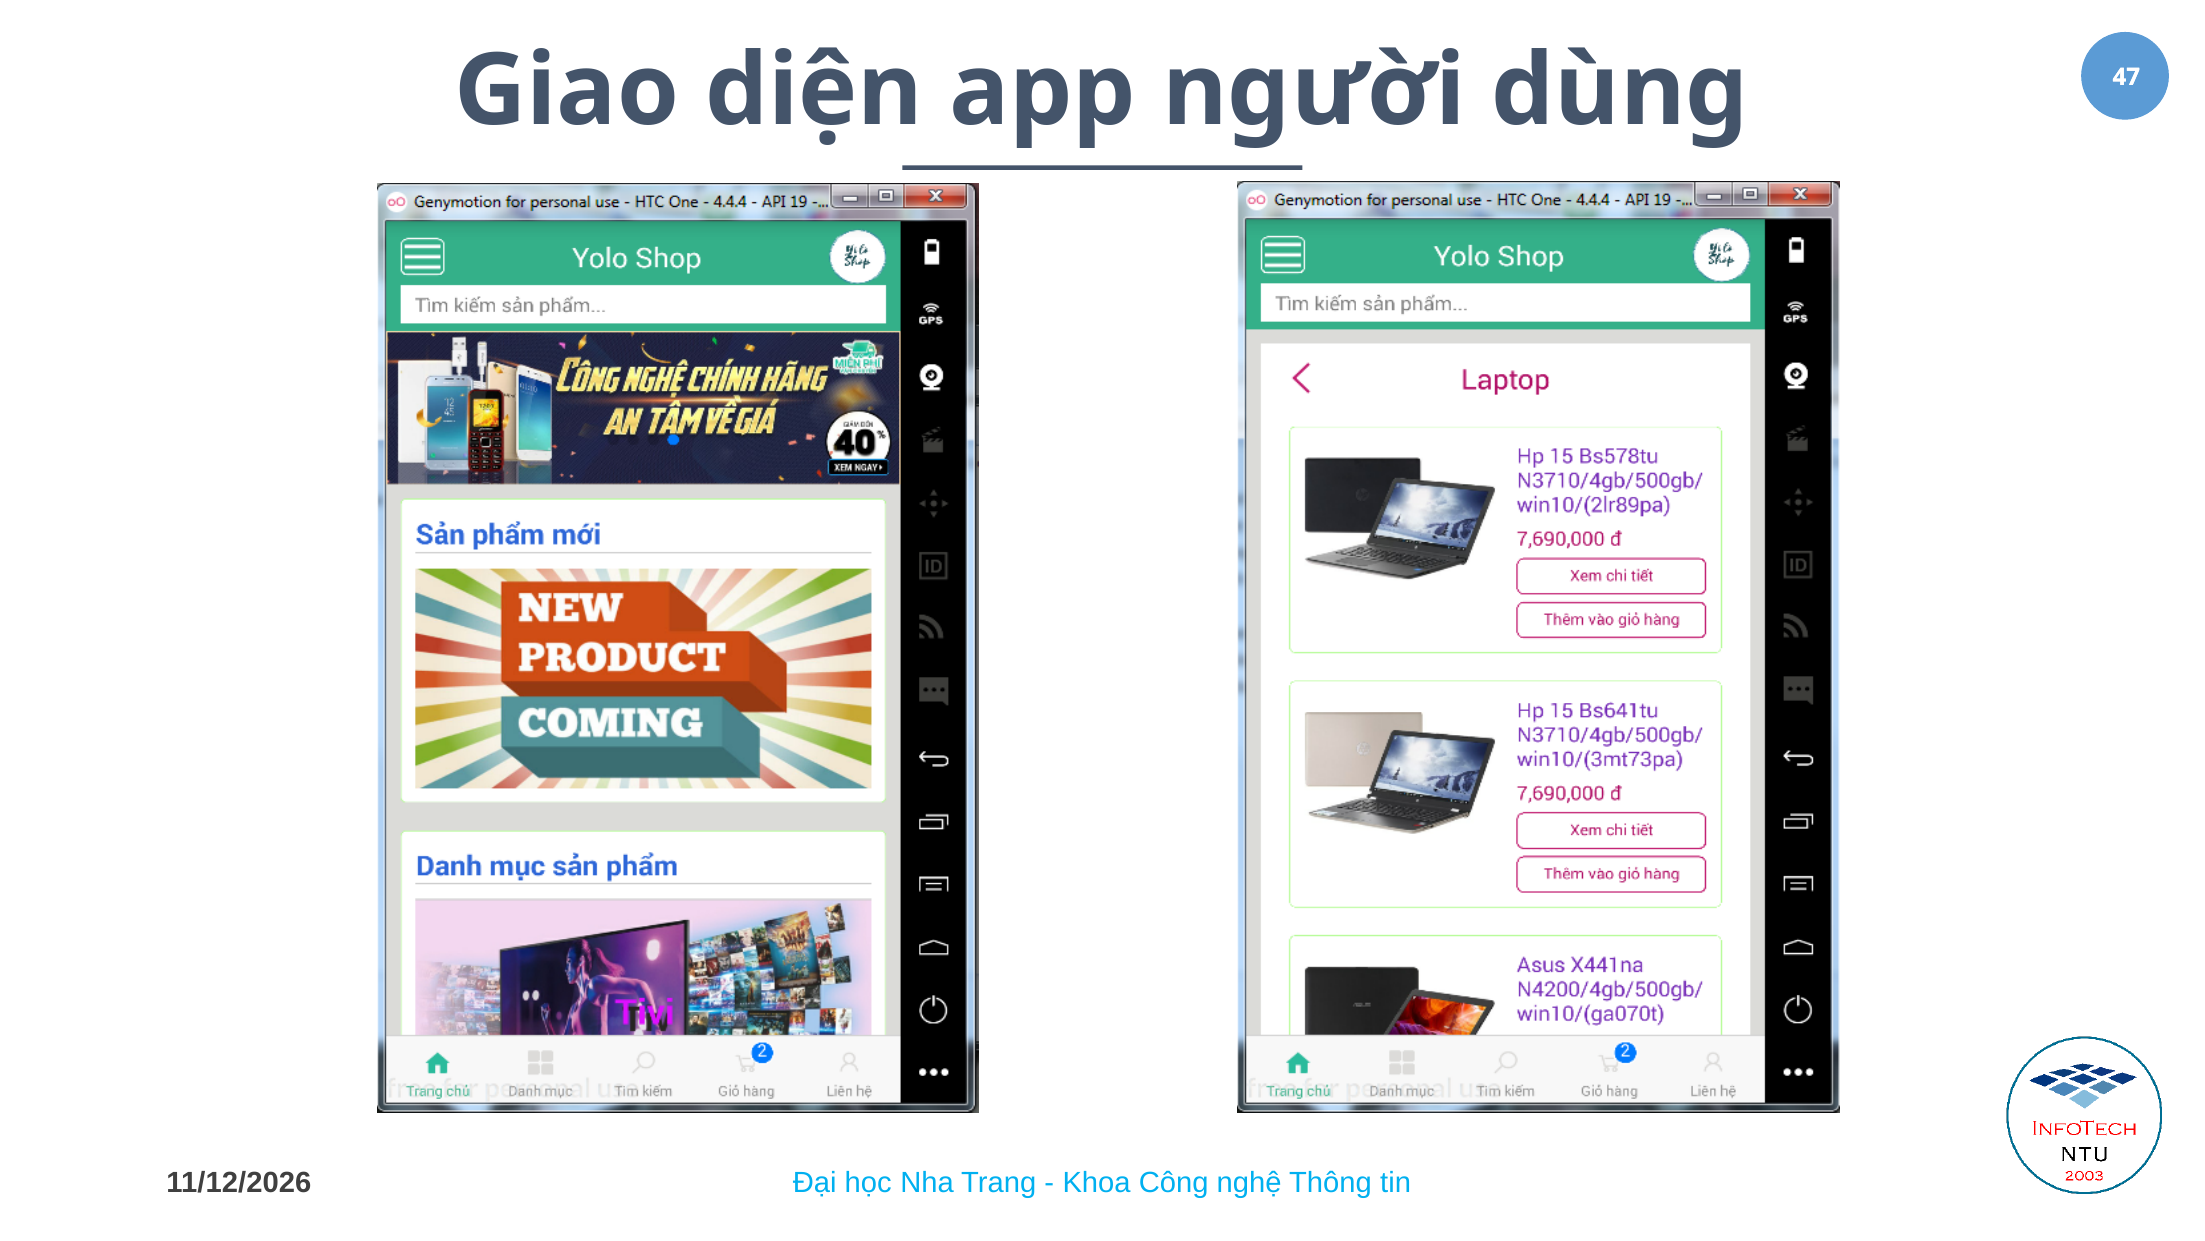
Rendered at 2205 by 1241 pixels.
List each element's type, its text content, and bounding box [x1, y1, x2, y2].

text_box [162, 32, 2043, 170]
picture [377, 183, 979, 1113]
picture [1237, 181, 1840, 1113]
footer Đại học Nha Trang - Khoa Công nghệ Thông tin [730, 1149, 1475, 1216]
picture [2002, 1032, 2166, 1198]
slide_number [151, 1149, 648, 1216]
